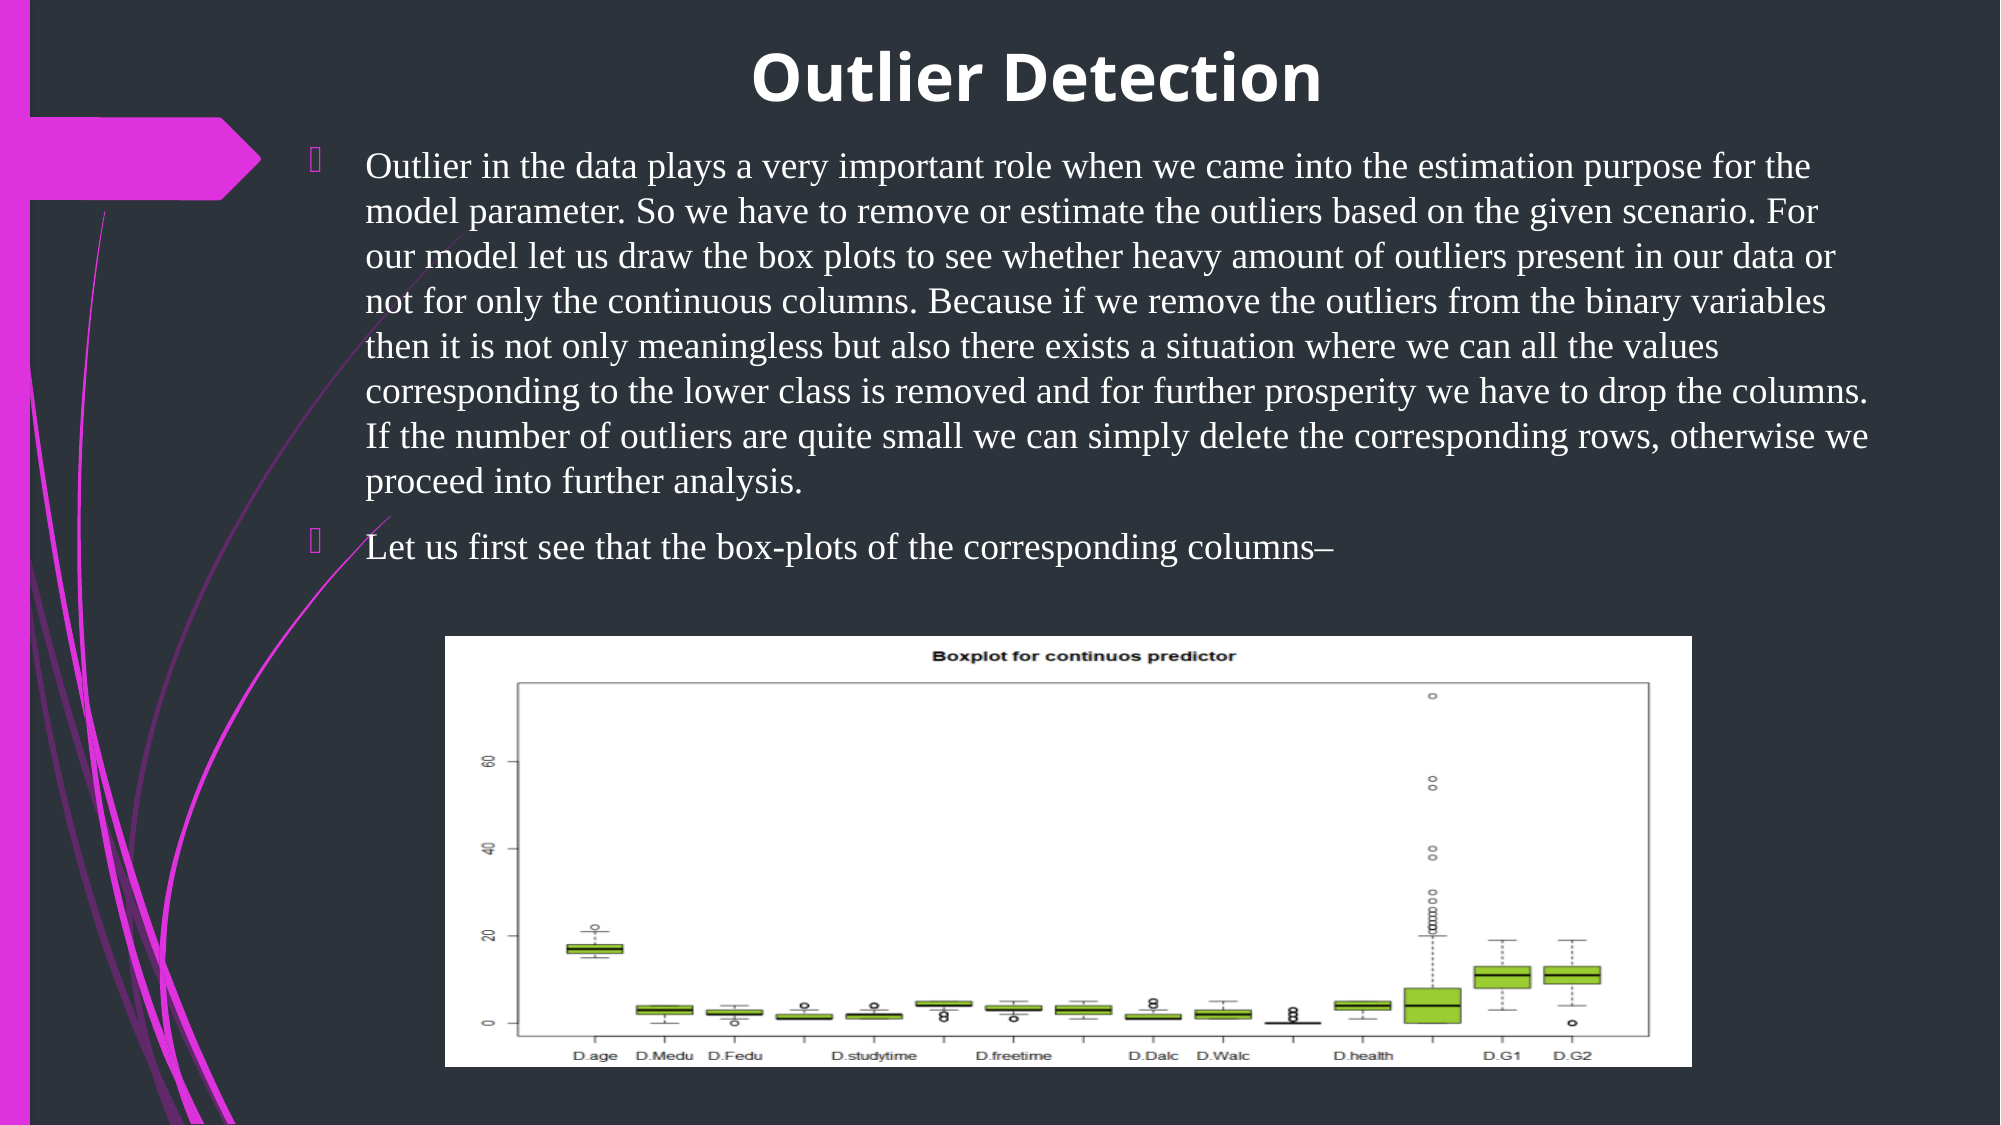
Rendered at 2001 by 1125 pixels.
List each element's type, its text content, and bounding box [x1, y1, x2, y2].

list Outlier in the data plays a very important role when we came into the estimation purpose for the model parameter. So we have to remove or estimate the outliers based on the given scenario. For our model let us draw the box plots to see whether heavy amount of outliers present in our data or not for only the continuous columns. Because if we remove the outliers from the binary variables then it is not only meaningless but also there exists a situation where we can all the values corresponding to the lower class is removed and for further prosperity we have to drop the columns. If the number of outliers are quite small we can simply delete the corresponding rows, otherwise we proceed into further analysis. Let us first see that the box-plots of the corresponding columns– [294, 133, 1888, 1072]
title Outlier Detection [425, 27, 1888, 123]
picture [445, 636, 1692, 1067]
